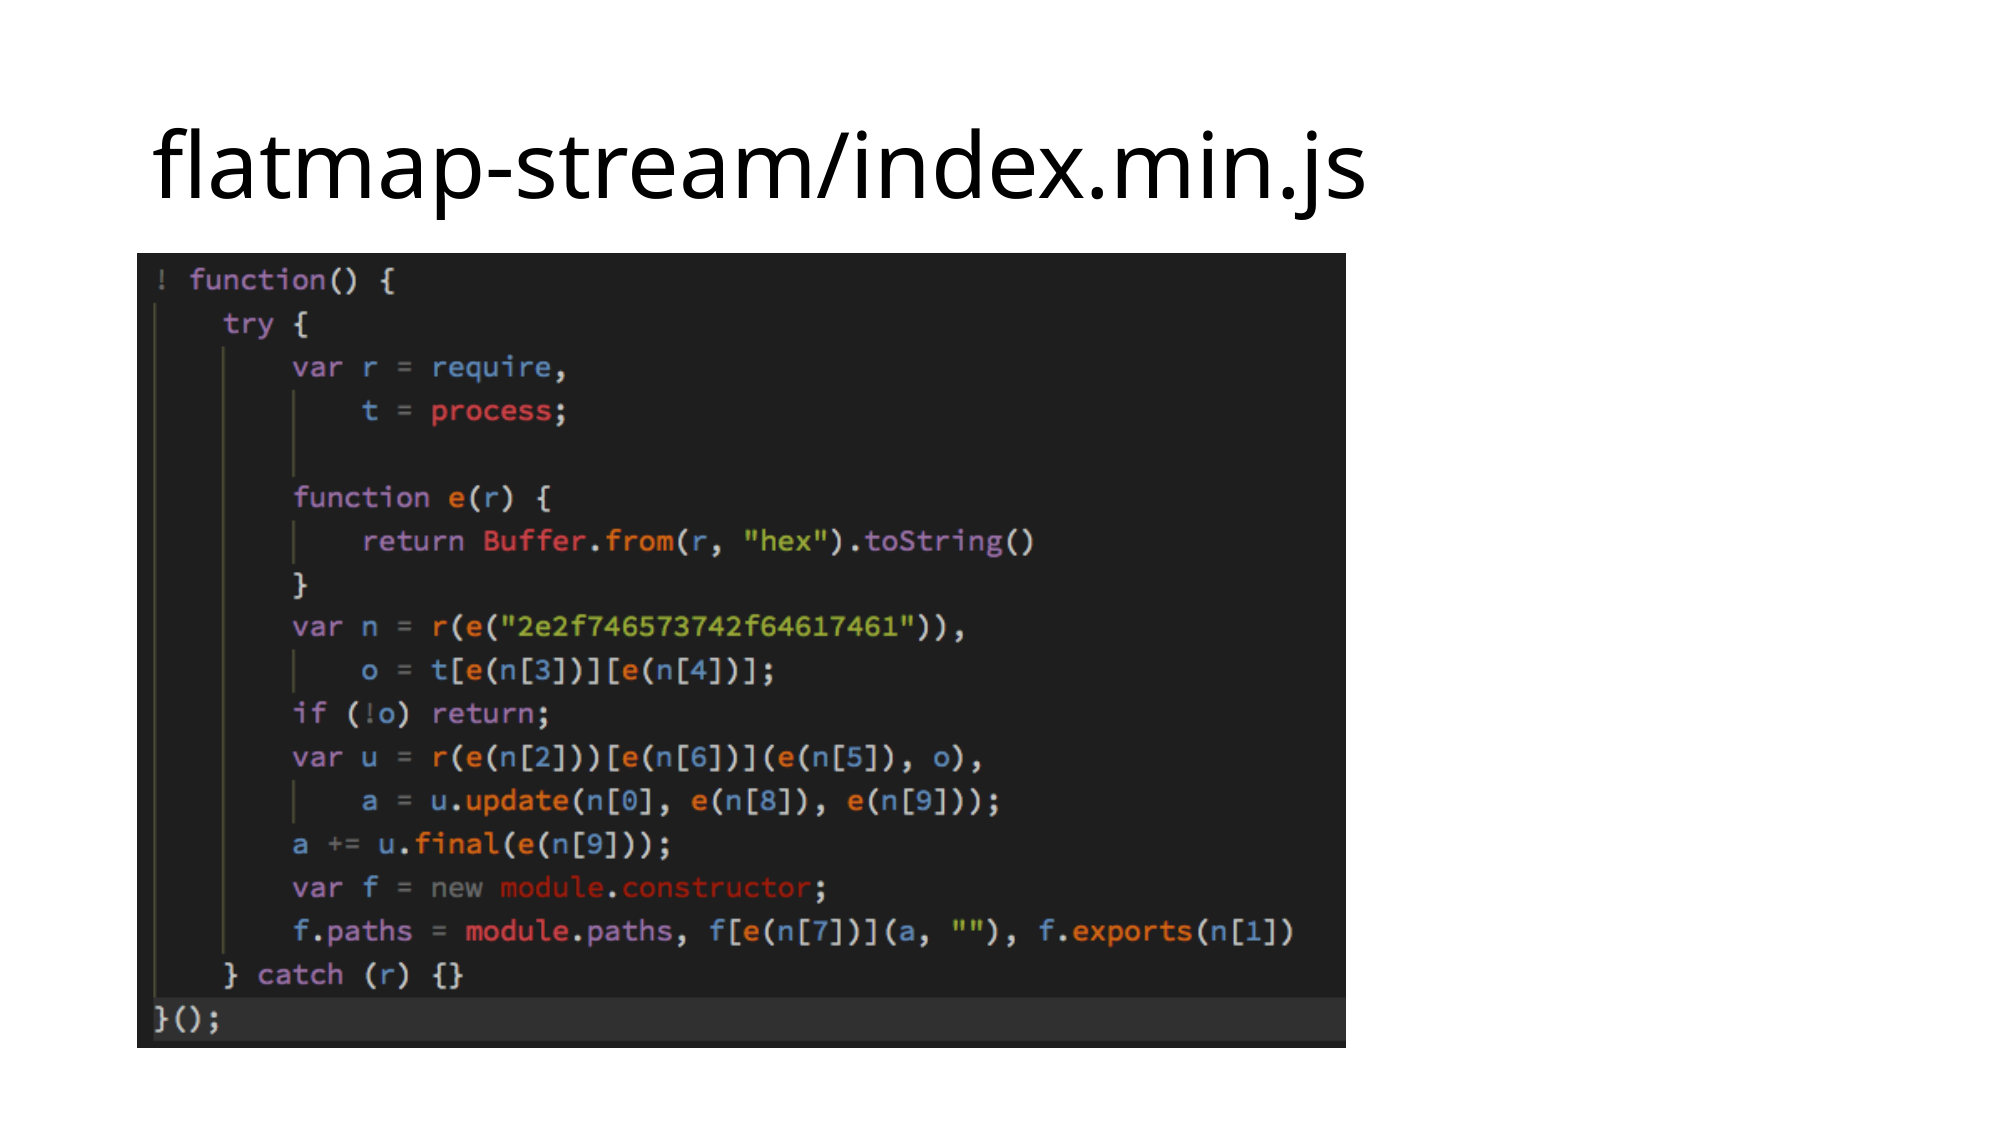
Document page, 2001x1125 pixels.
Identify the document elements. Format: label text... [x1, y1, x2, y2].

title flatmap-stream/index.min.js [137, 59, 1863, 278]
picture [137, 253, 1346, 1048]
